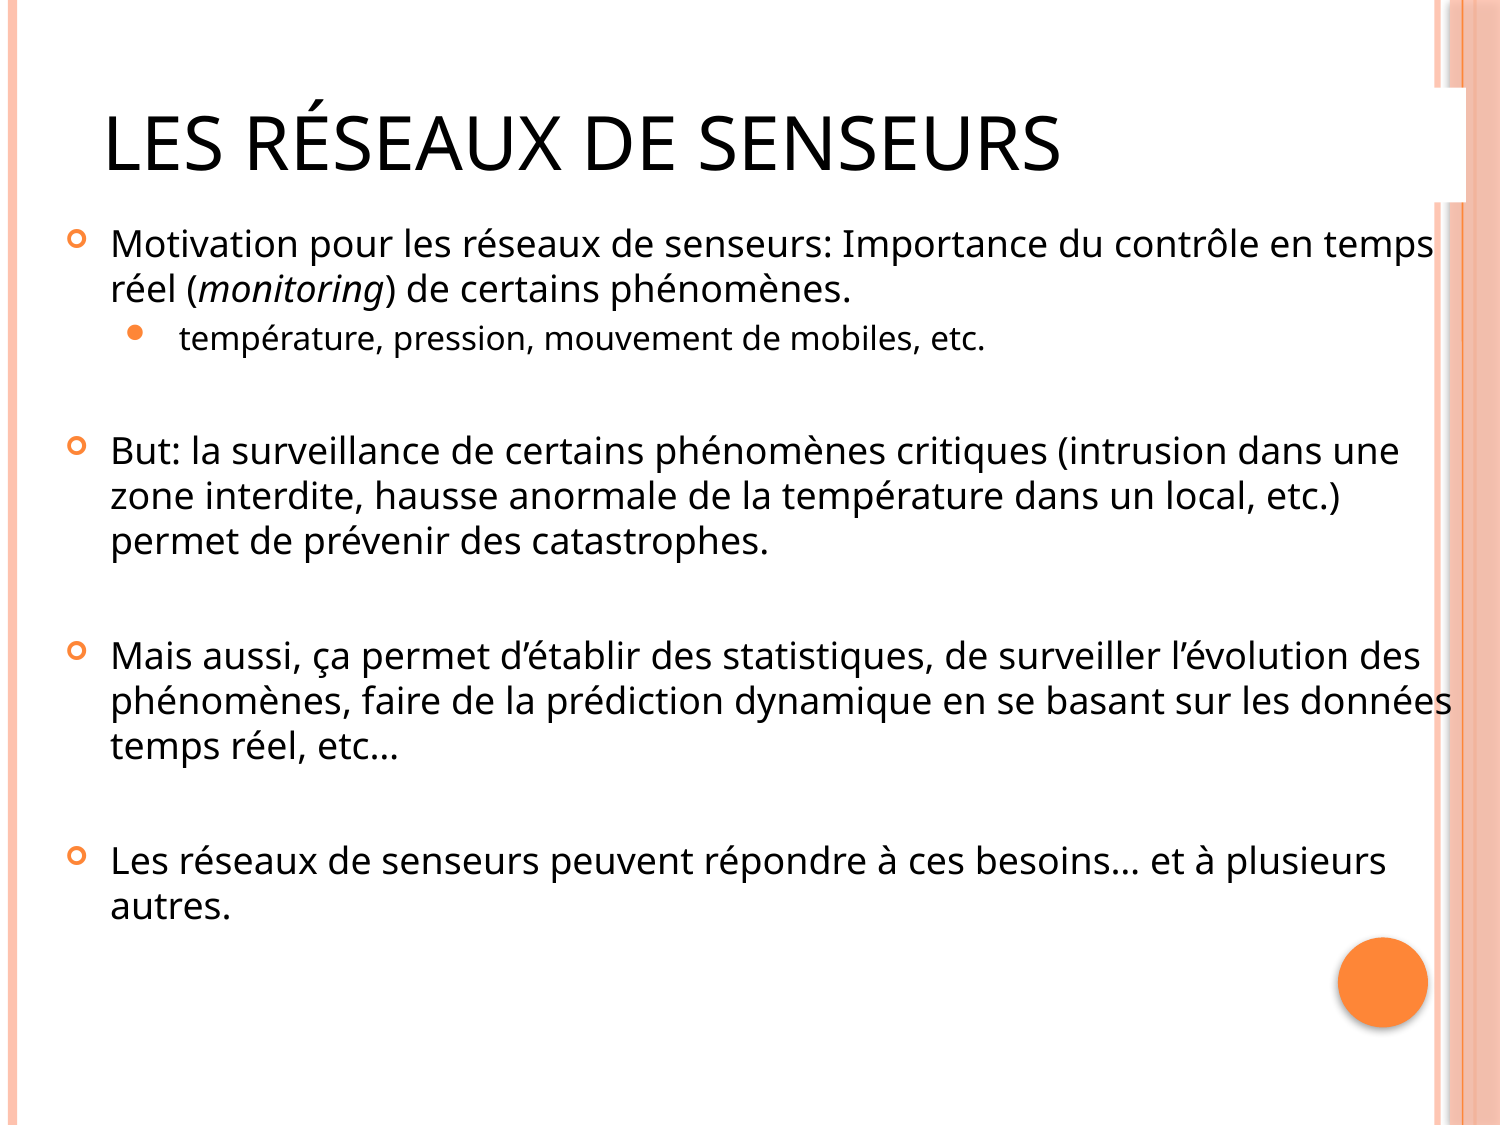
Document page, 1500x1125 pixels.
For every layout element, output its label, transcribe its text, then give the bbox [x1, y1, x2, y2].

list Motivation pour les réseaux de senseurs: Importance du contrôle en temps réel (monitoring) de certains phénomènes. température, pression, mouvement de mobiles, etc. But: la surveillance de certains phénomènes critiques (intrusion dans une zone interdite, hausse anormale de la température dans un local, etc.) permet de prévenir des catastrophes. Mais aussi, ça permet d’établir des statistiques, de surveiller l’évolution des phénomènes, faire de la prédiction dynamique en se basant sur les données temps réel, etc… Les réseaux de senseurs peuvent répondre à ces besoins… et à plusieurs autres. [50, 212, 1469, 1063]
title Les réseaux de senseurs [87, 87, 1466, 203]
